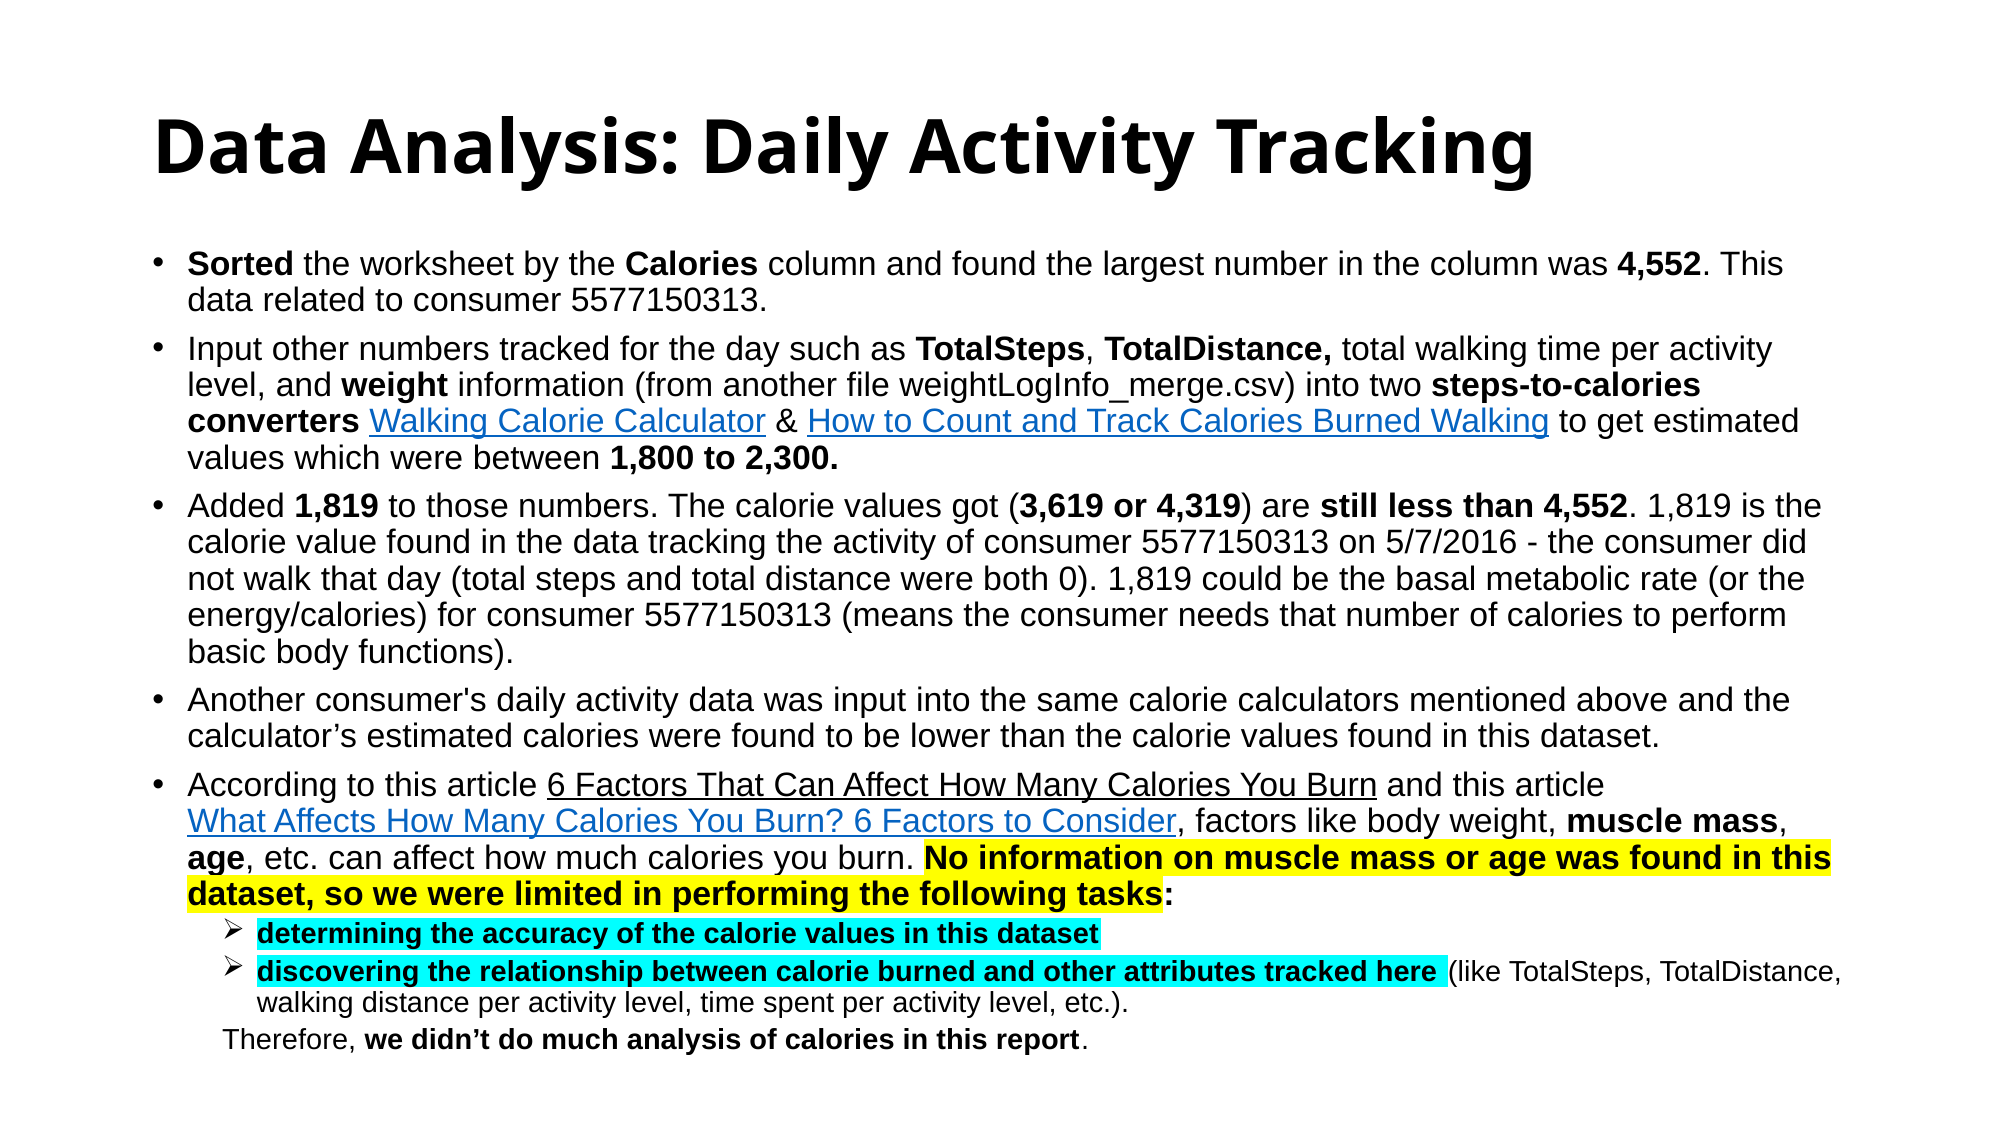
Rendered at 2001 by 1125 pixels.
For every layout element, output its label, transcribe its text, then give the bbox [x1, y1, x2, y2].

title Data Analysis: Daily Activity Tracking [137, 59, 1844, 238]
list Sorted the worksheet by the Calories column and found the largest number in the column was 4,552. This data related to consumer 5577150313. Input other numbers tracked for the day such as TotalSteps, TotalDistance, total walking time per activity level, and weight information (from another file weightLogInfo_merge.csv) into two steps-to-calories converters Walking Calorie Calculator & How to Count and Track Calories Burned Walking to get estimated values which were between 1,800 to 2,300. Added 1,819 to those numbers. The calorie values got (3,619 or 4,319) are still less than 4,552. 1,819 is the calorie value found in the data tracking the activity of consumer 5577150313 on 5/7/2016 - the consumer did not walk that day (total steps and total distance were both 0). 1,819 could be the basal metabolic rate (or the energy/calories) for consumer 5577150313 (means the consumer needs that number of calories to perform basic body functions). Another consumer's daily activity data was input into the same calorie calculators mentioned above and the calculator’s estimated calories were found to be lower than the calorie values ​​found in this dataset. According to this article 6 Factors That Can Affect How Many Calories You Burn and this article What Affects How Many Calories You Burn? 6 Factors to Consider, factors like body weight, muscle mass, age, etc. can affect how much calories you burn. No information on muscle mass or age was found in this dataset, so we were limited in performing the following tasks: determining the accuracy of the calorie values in this dataset discovering the relationship between calorie burned and other attributes tracked here (like TotalSteps, TotalDistance, walking distance per activity level, time spent per activity level, etc.). Therefore, we didn’t do much analysis of calories in this report. [137, 238, 1863, 1066]
